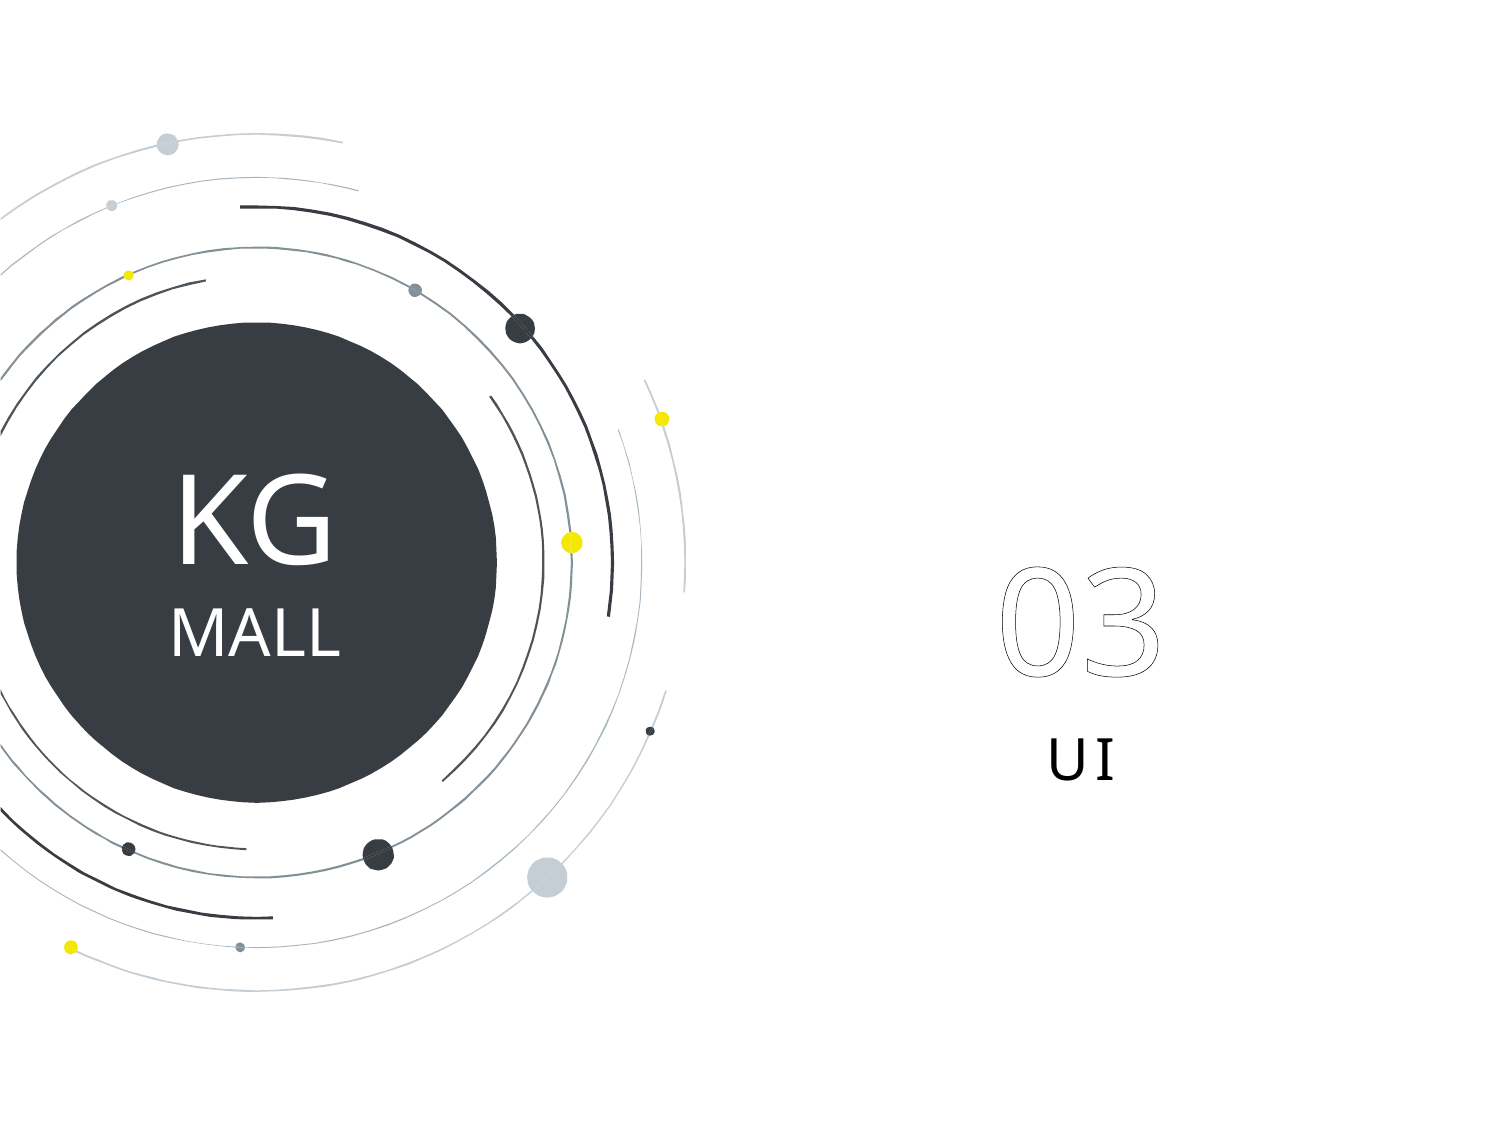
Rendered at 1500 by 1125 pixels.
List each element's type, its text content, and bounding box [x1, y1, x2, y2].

text_box KG MALL [64, 432, 445, 678]
text_box UI [663, 715, 1499, 800]
text_box 03 [980, 518, 1211, 714]
